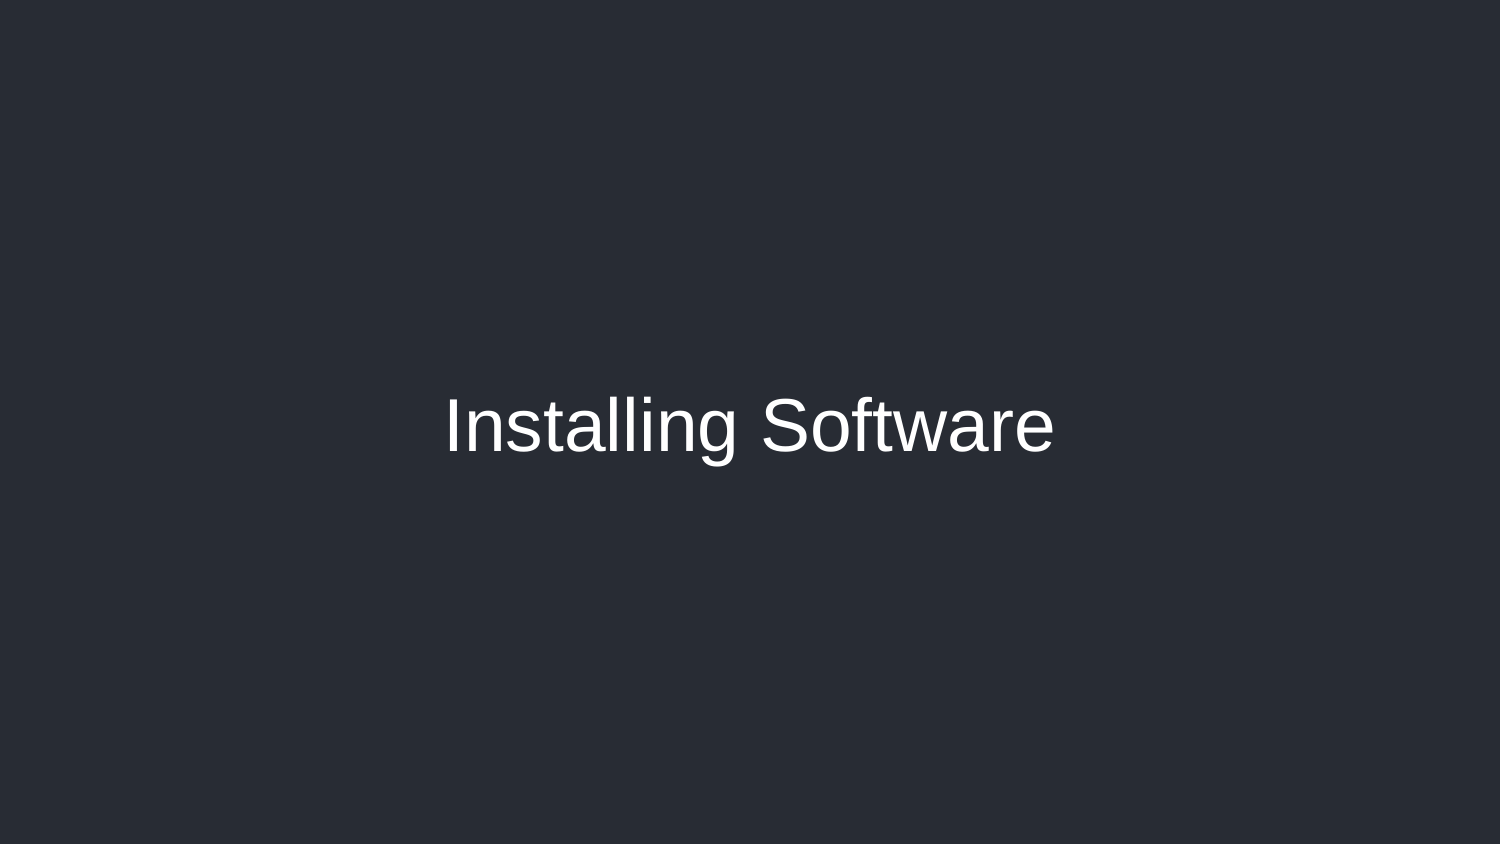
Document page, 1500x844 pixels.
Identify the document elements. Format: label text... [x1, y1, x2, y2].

title Installing Software [51, 352, 1449, 491]
